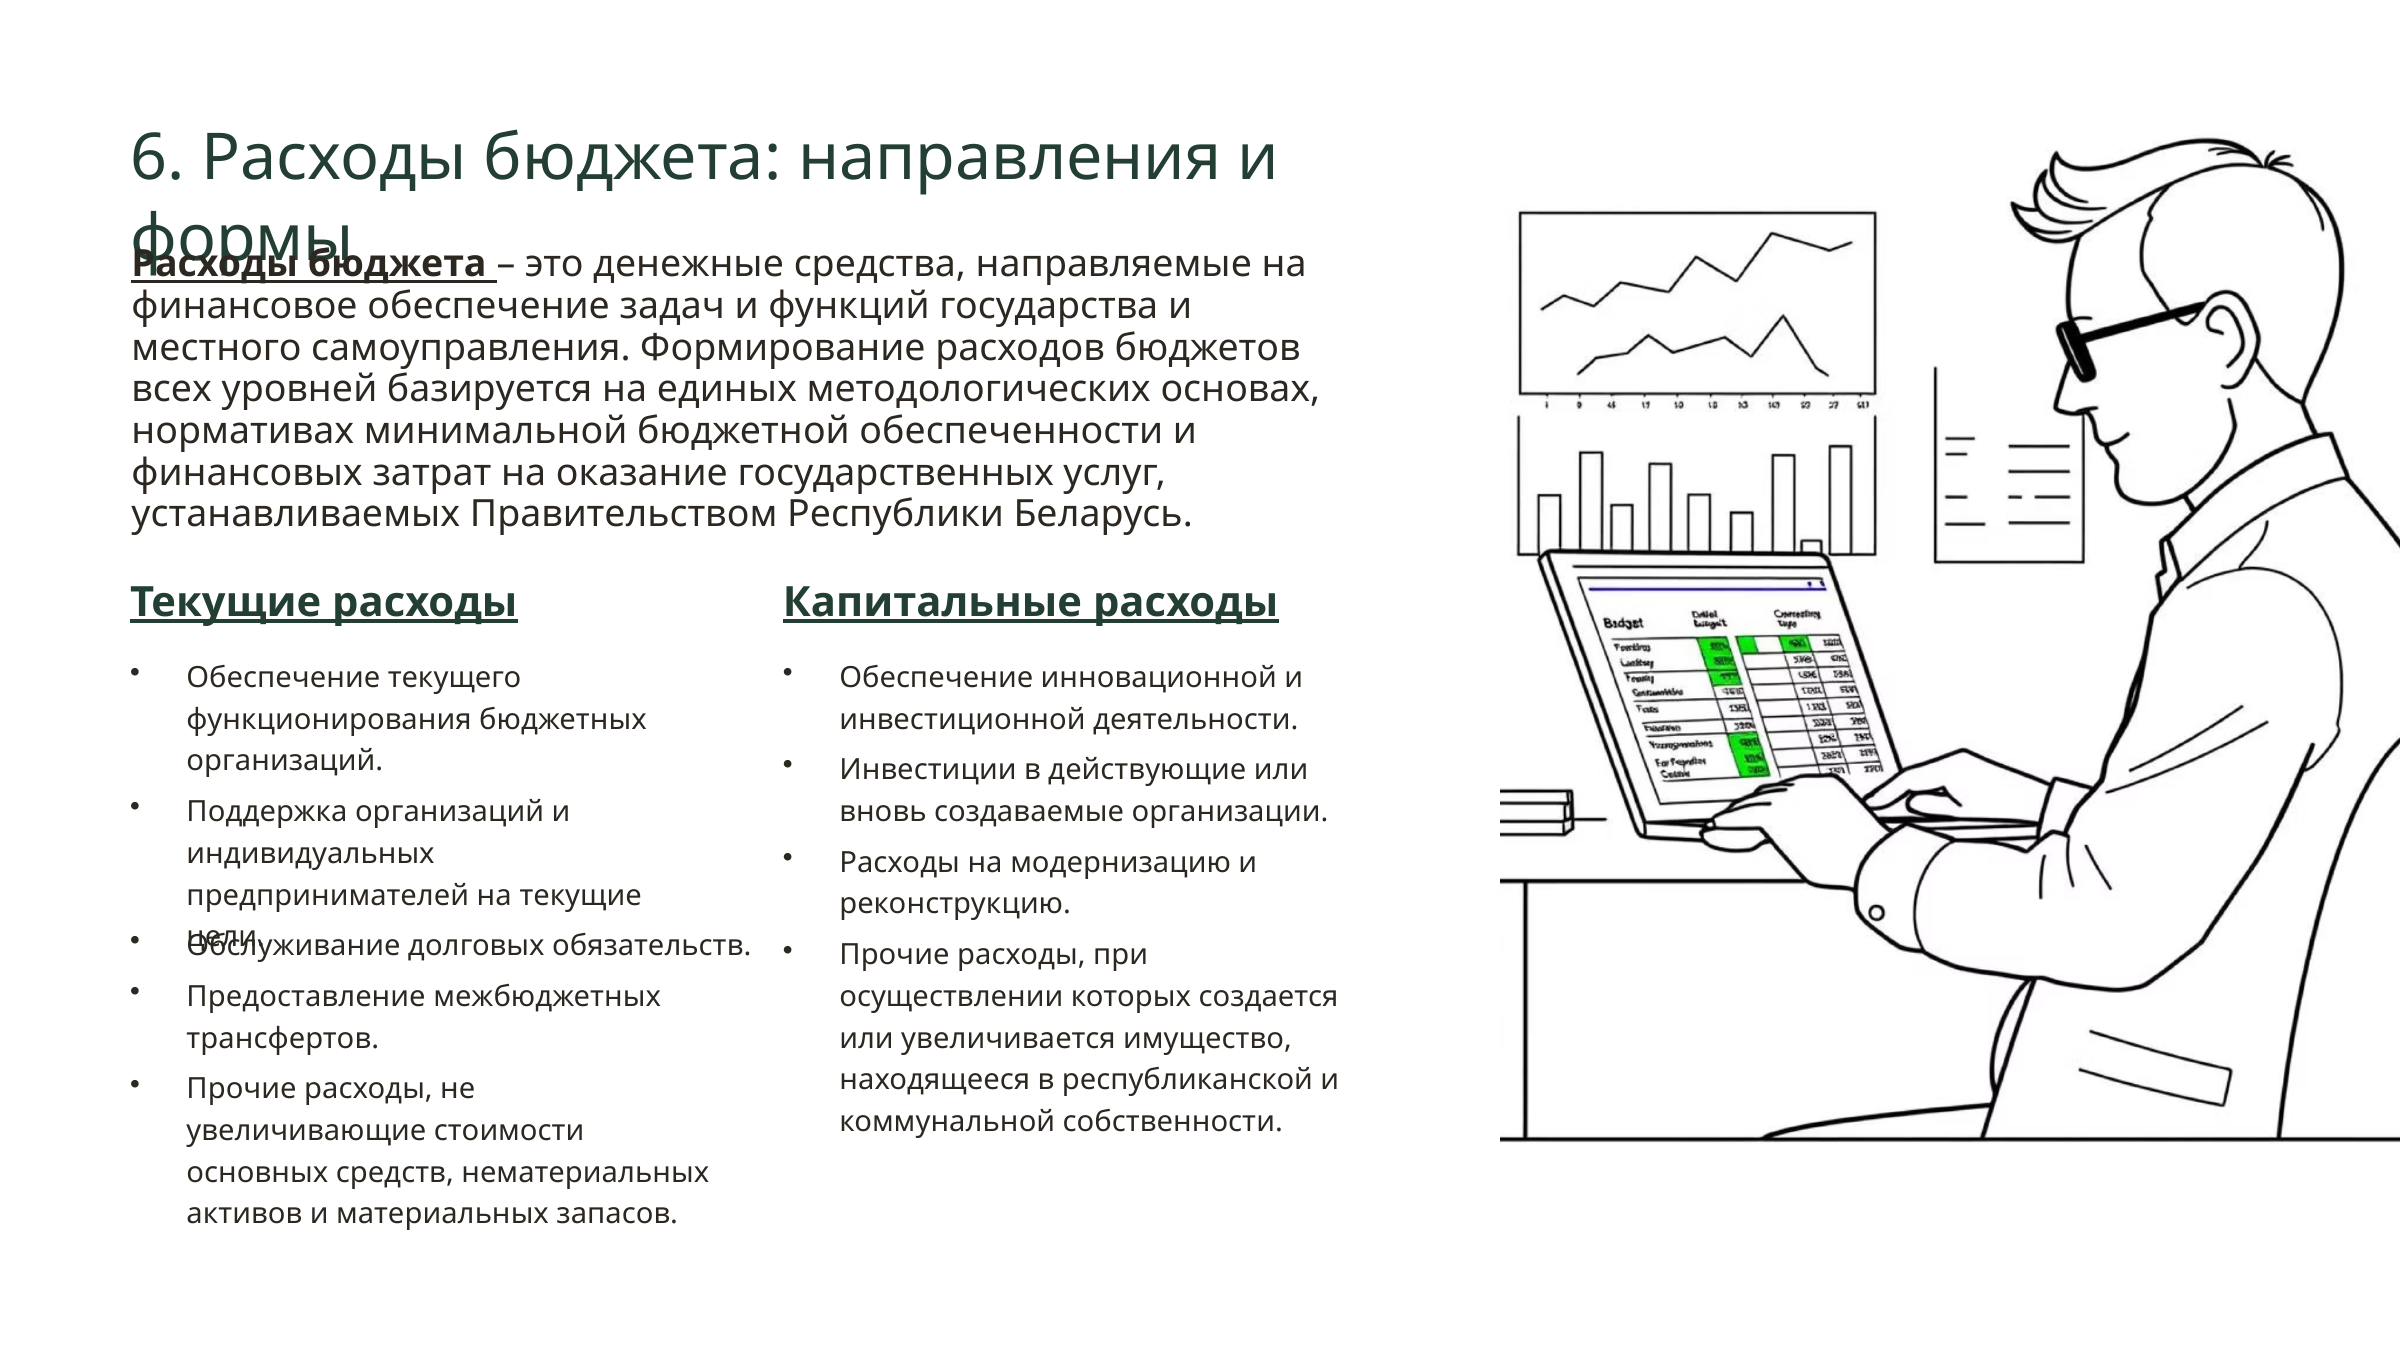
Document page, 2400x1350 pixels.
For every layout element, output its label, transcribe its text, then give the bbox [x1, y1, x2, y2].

text_box Капитальные расходы [783, 576, 1195, 626]
text_box Обеспечение инновационной и инвестиционной деятельности. [783, 651, 1371, 735]
text_box Поддержка организаций и индивидуальных предпринимателей на текущие цели. [130, 785, 719, 911]
text_box Текущие расходы [130, 576, 521, 626]
text_box Расходы на модернизацию и реконструкцию. [783, 836, 1371, 920]
text_box Прочие расходы, при осуществлении которых создается или увеличивается имущество, находящееся в республиканской и коммунальной собственности. [783, 928, 1371, 1138]
text_box Обслуживание долговых обязательств. [130, 919, 719, 962]
text_box Расходы бюджета – это денежные средства, направляемые на финансовое обеспечение задач и функций государства и местного самоуправления. Формирование расходов бюджетов всех уровней базируется на единых методологических основах, нормативах минимальной бюджетной обеспеченности и финансовых затрат на оказание государственных услуг, устанавливаемых Правительством Республики Беларусь. [131, 242, 1371, 451]
text_box Прочие расходы, не увеличивающие стоимости основных средств, нематериальных активов и материальных запасов. [130, 1063, 719, 1230]
text_box Обеспечение текущего функционирования бюджетных организаций. [130, 651, 719, 777]
text_box Предоставление межбюджетных трансфертов. [130, 970, 719, 1054]
text_box Инвестиции в действующие или вновь создаваемые организации. [783, 743, 1371, 828]
text_box 6. Расходы бюджета: направления и формы [130, 111, 1499, 274]
picture [1499, 0, 2400, 1350]
